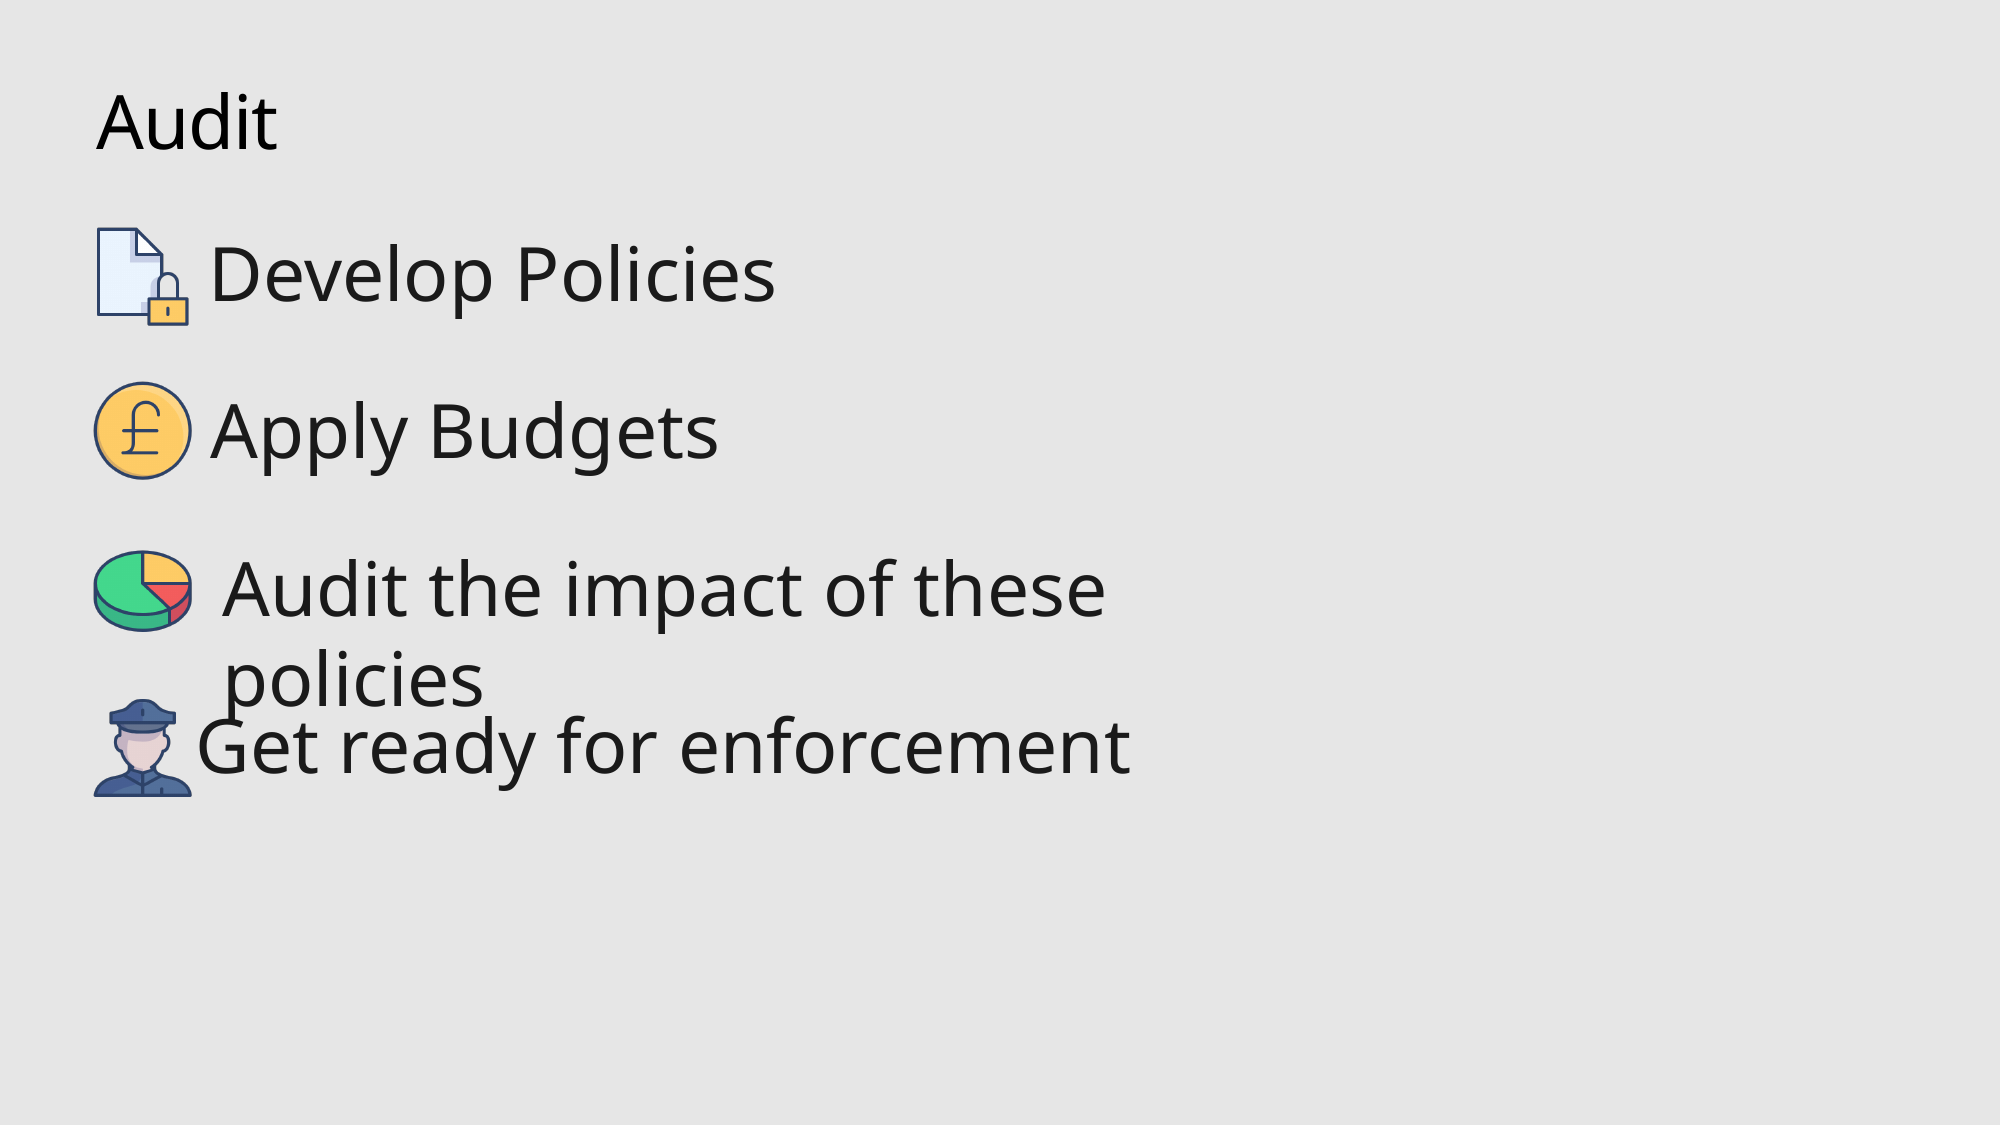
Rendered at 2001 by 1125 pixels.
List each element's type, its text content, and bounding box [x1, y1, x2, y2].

title Audit [96, 75, 1904, 166]
picture [92, 380, 194, 481]
picture [92, 698, 194, 799]
text_box Develop Policies [208, 226, 778, 317]
text_box Apply Budgets [210, 383, 721, 474]
text_box Audit the impact of these policies [222, 541, 1352, 722]
picture [92, 540, 194, 642]
picture [92, 226, 194, 327]
text_box Get ready for enforcement [195, 698, 1132, 789]
